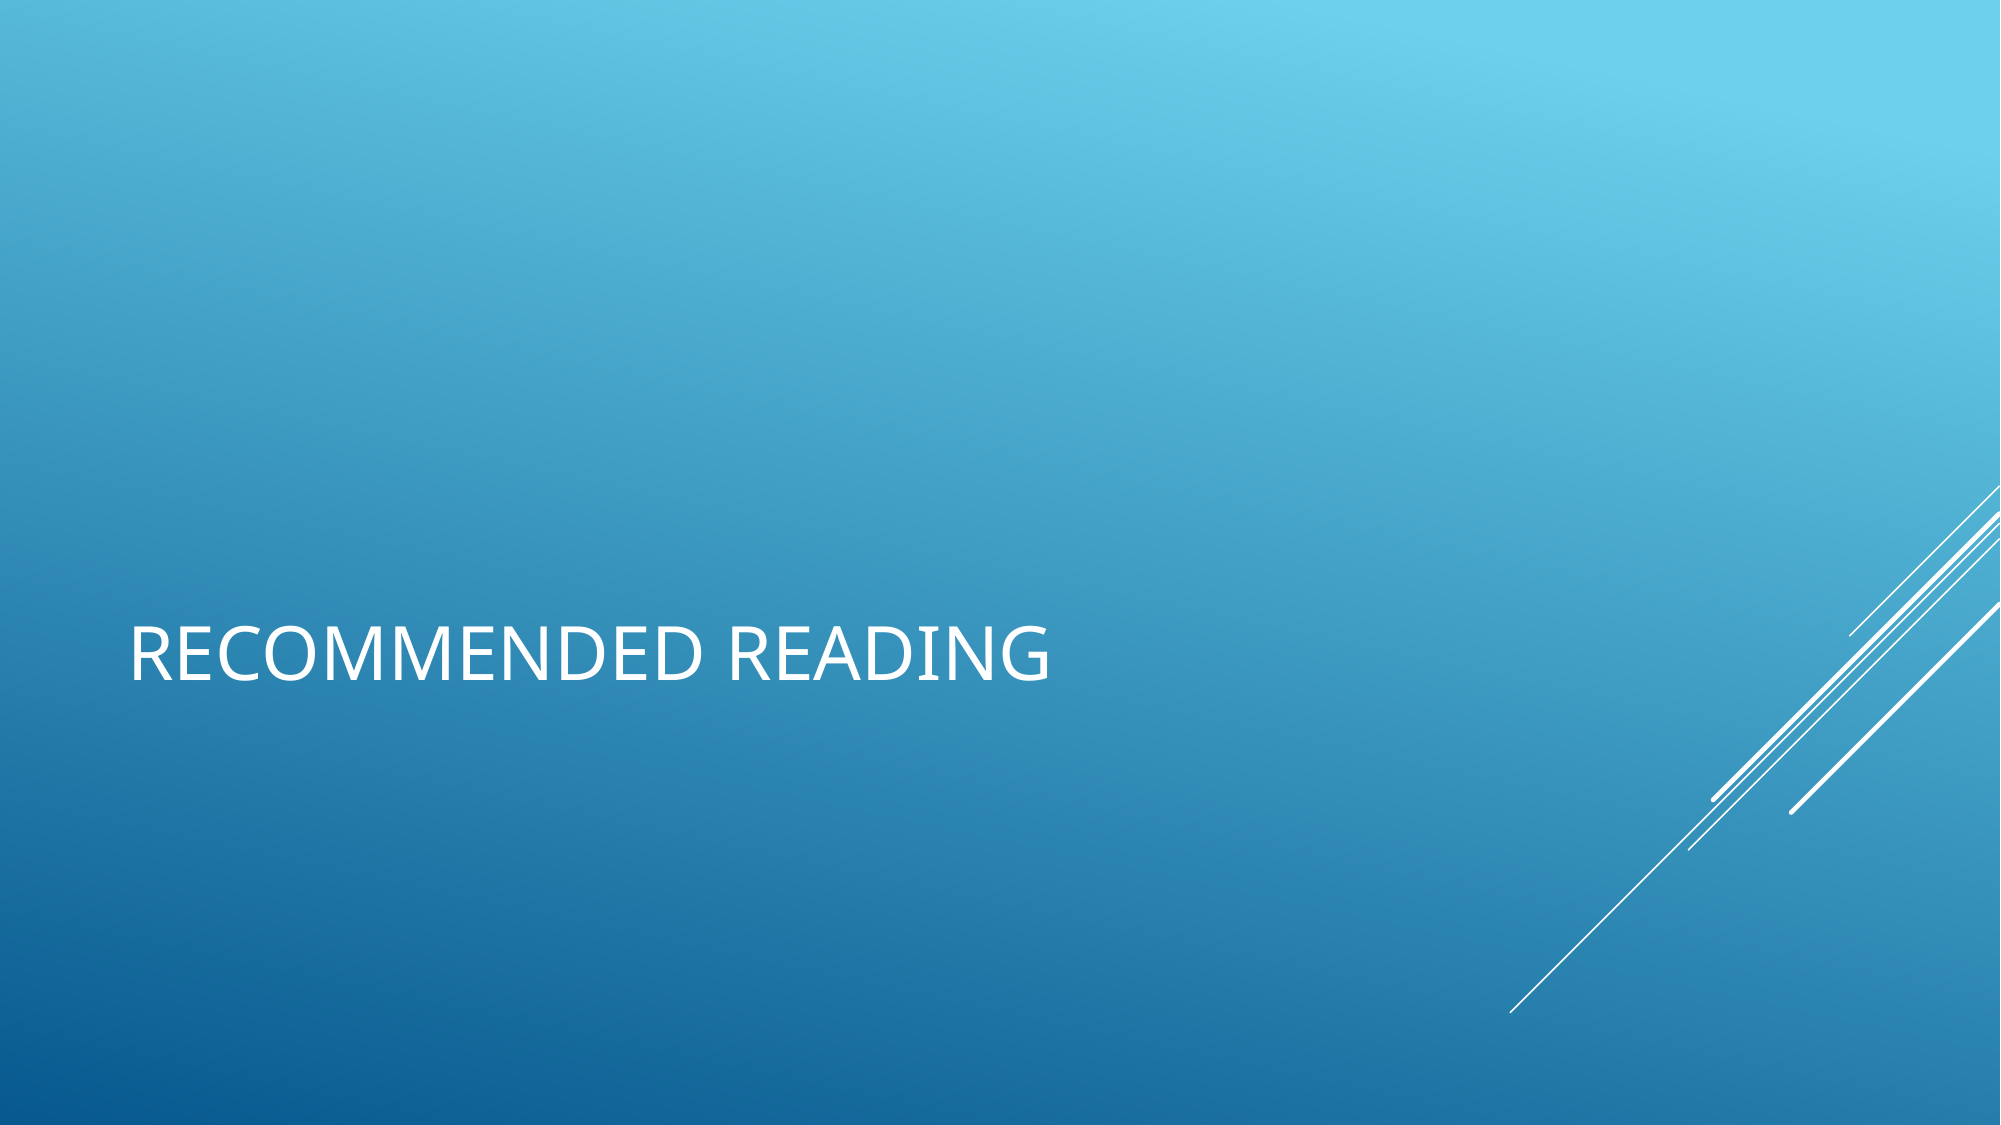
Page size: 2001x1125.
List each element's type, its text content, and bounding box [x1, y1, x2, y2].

title Recommended reading [112, 329, 1513, 704]
